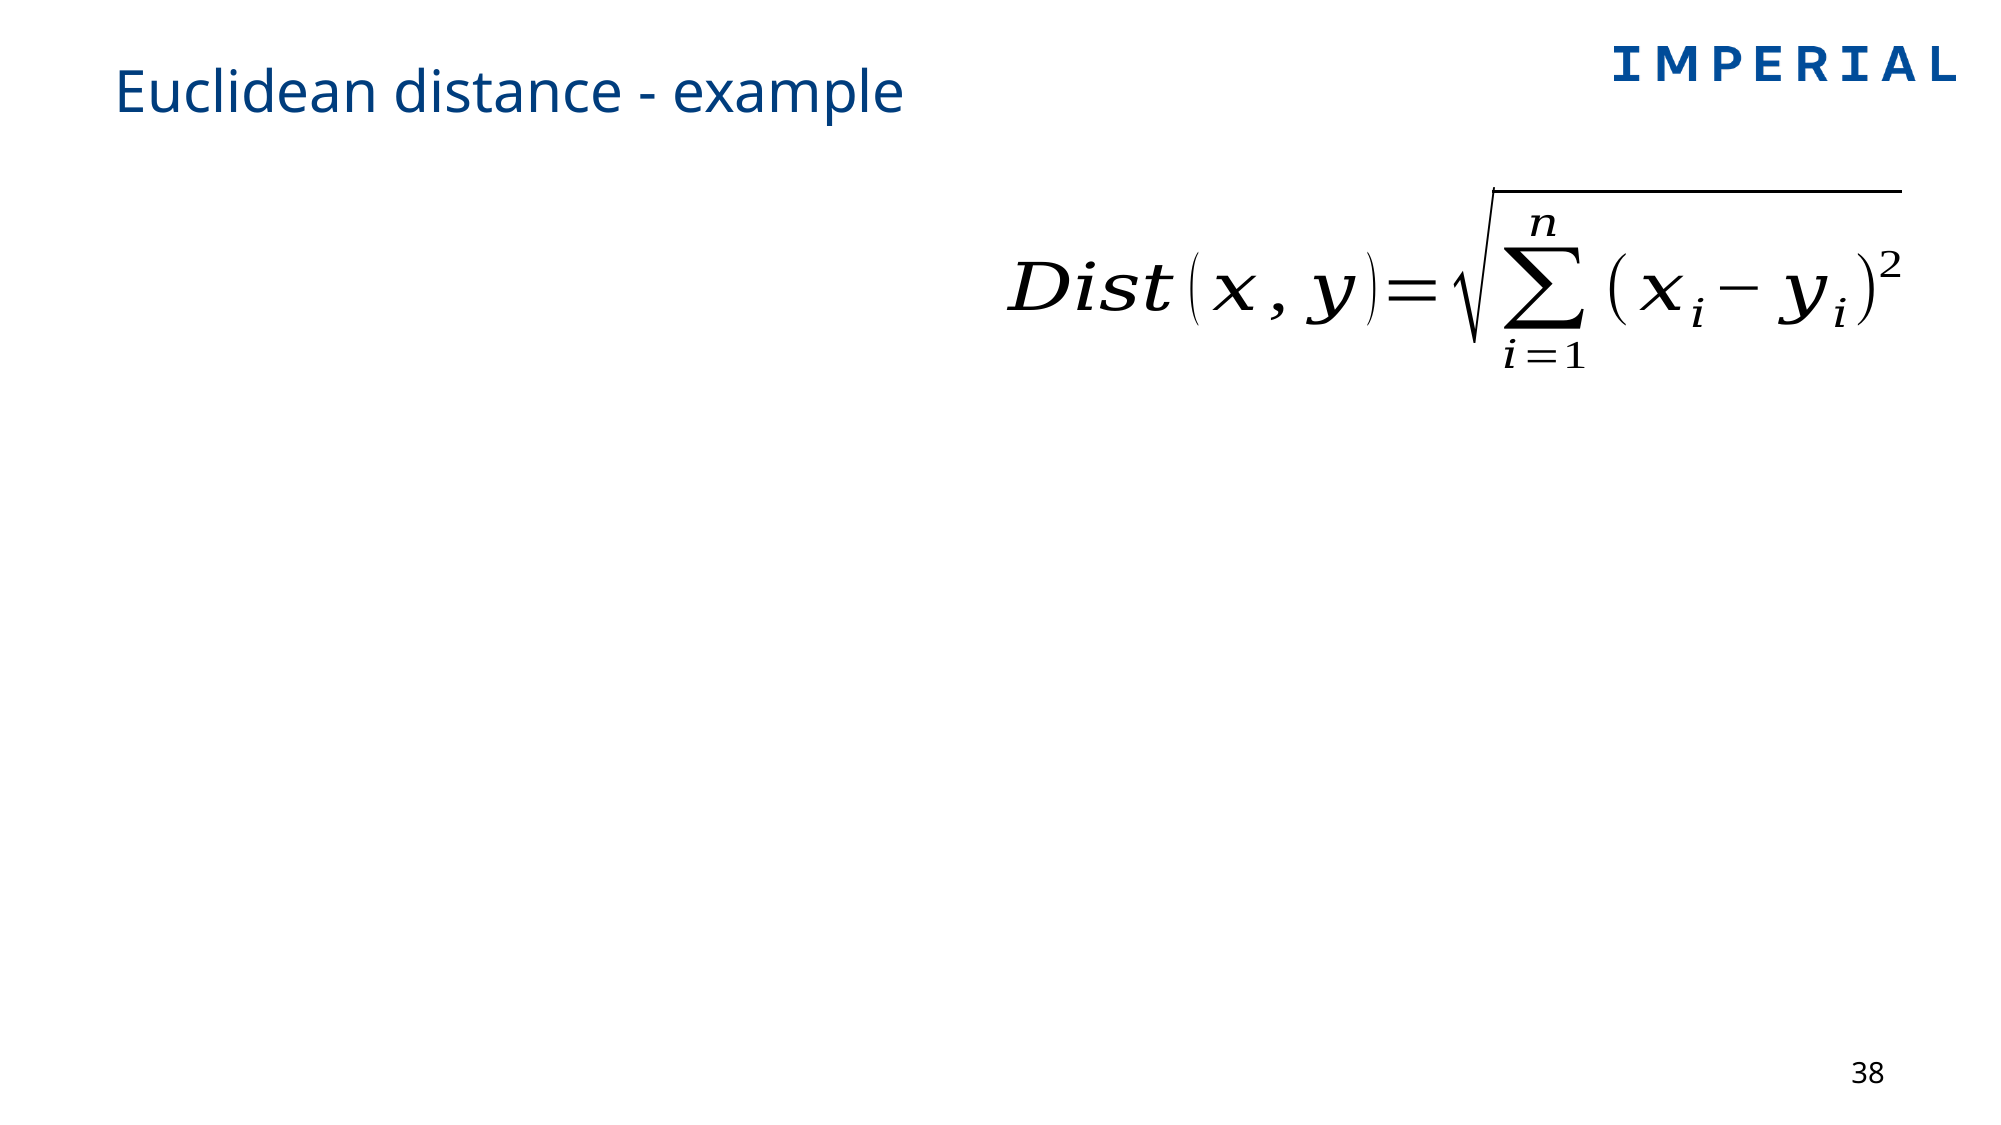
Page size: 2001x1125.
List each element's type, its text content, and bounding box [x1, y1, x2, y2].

slide_number 38 [1433, 1046, 1901, 1103]
picture [1900, 46, 1956, 81]
title Euclidean distance - example [99, 0, 1900, 184]
